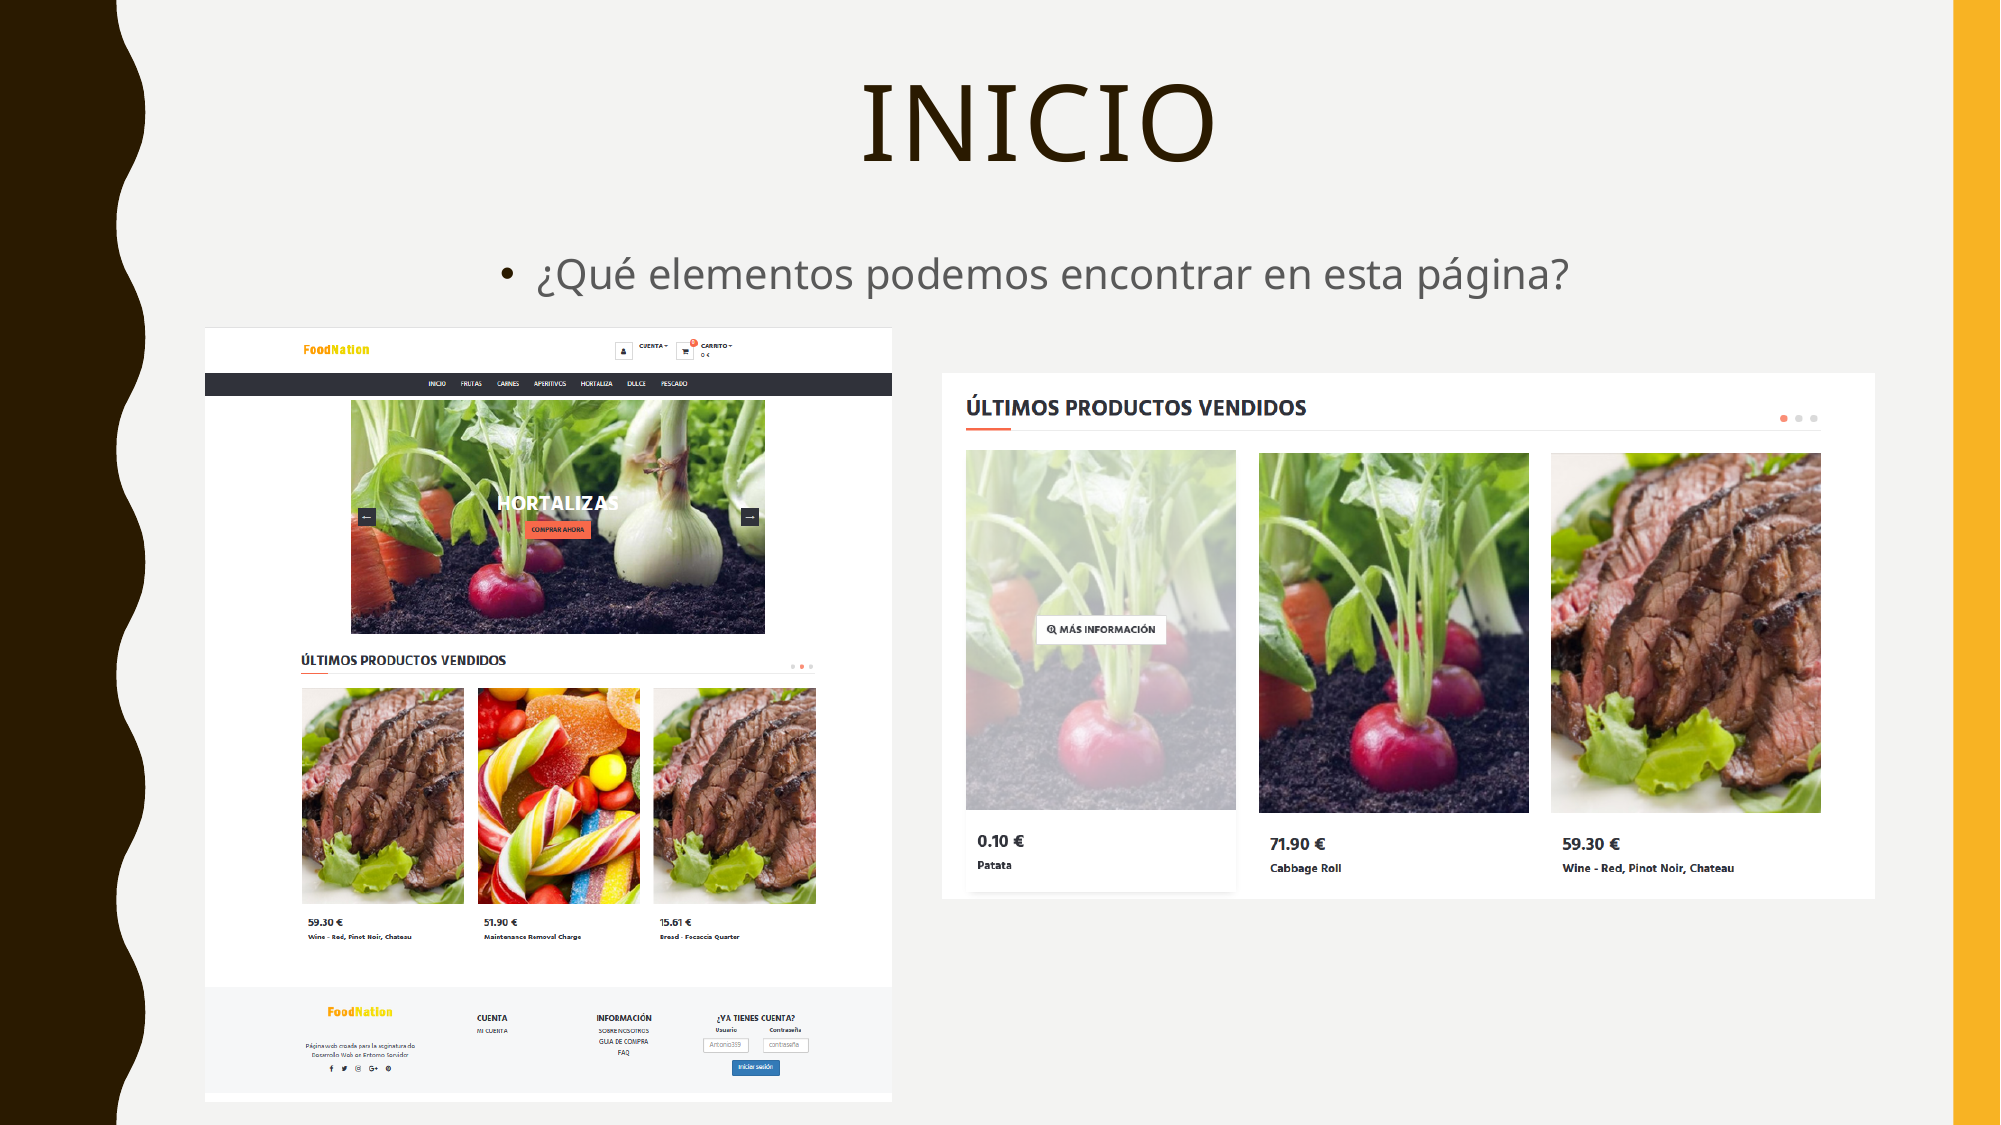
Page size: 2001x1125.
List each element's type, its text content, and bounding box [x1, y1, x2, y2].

picture [942, 373, 1875, 899]
title INICIo [205, 62, 1875, 235]
picture [205, 327, 892, 1102]
list ¿Qué elementos podemos encontrar en esta página? [205, 235, 1875, 965]
